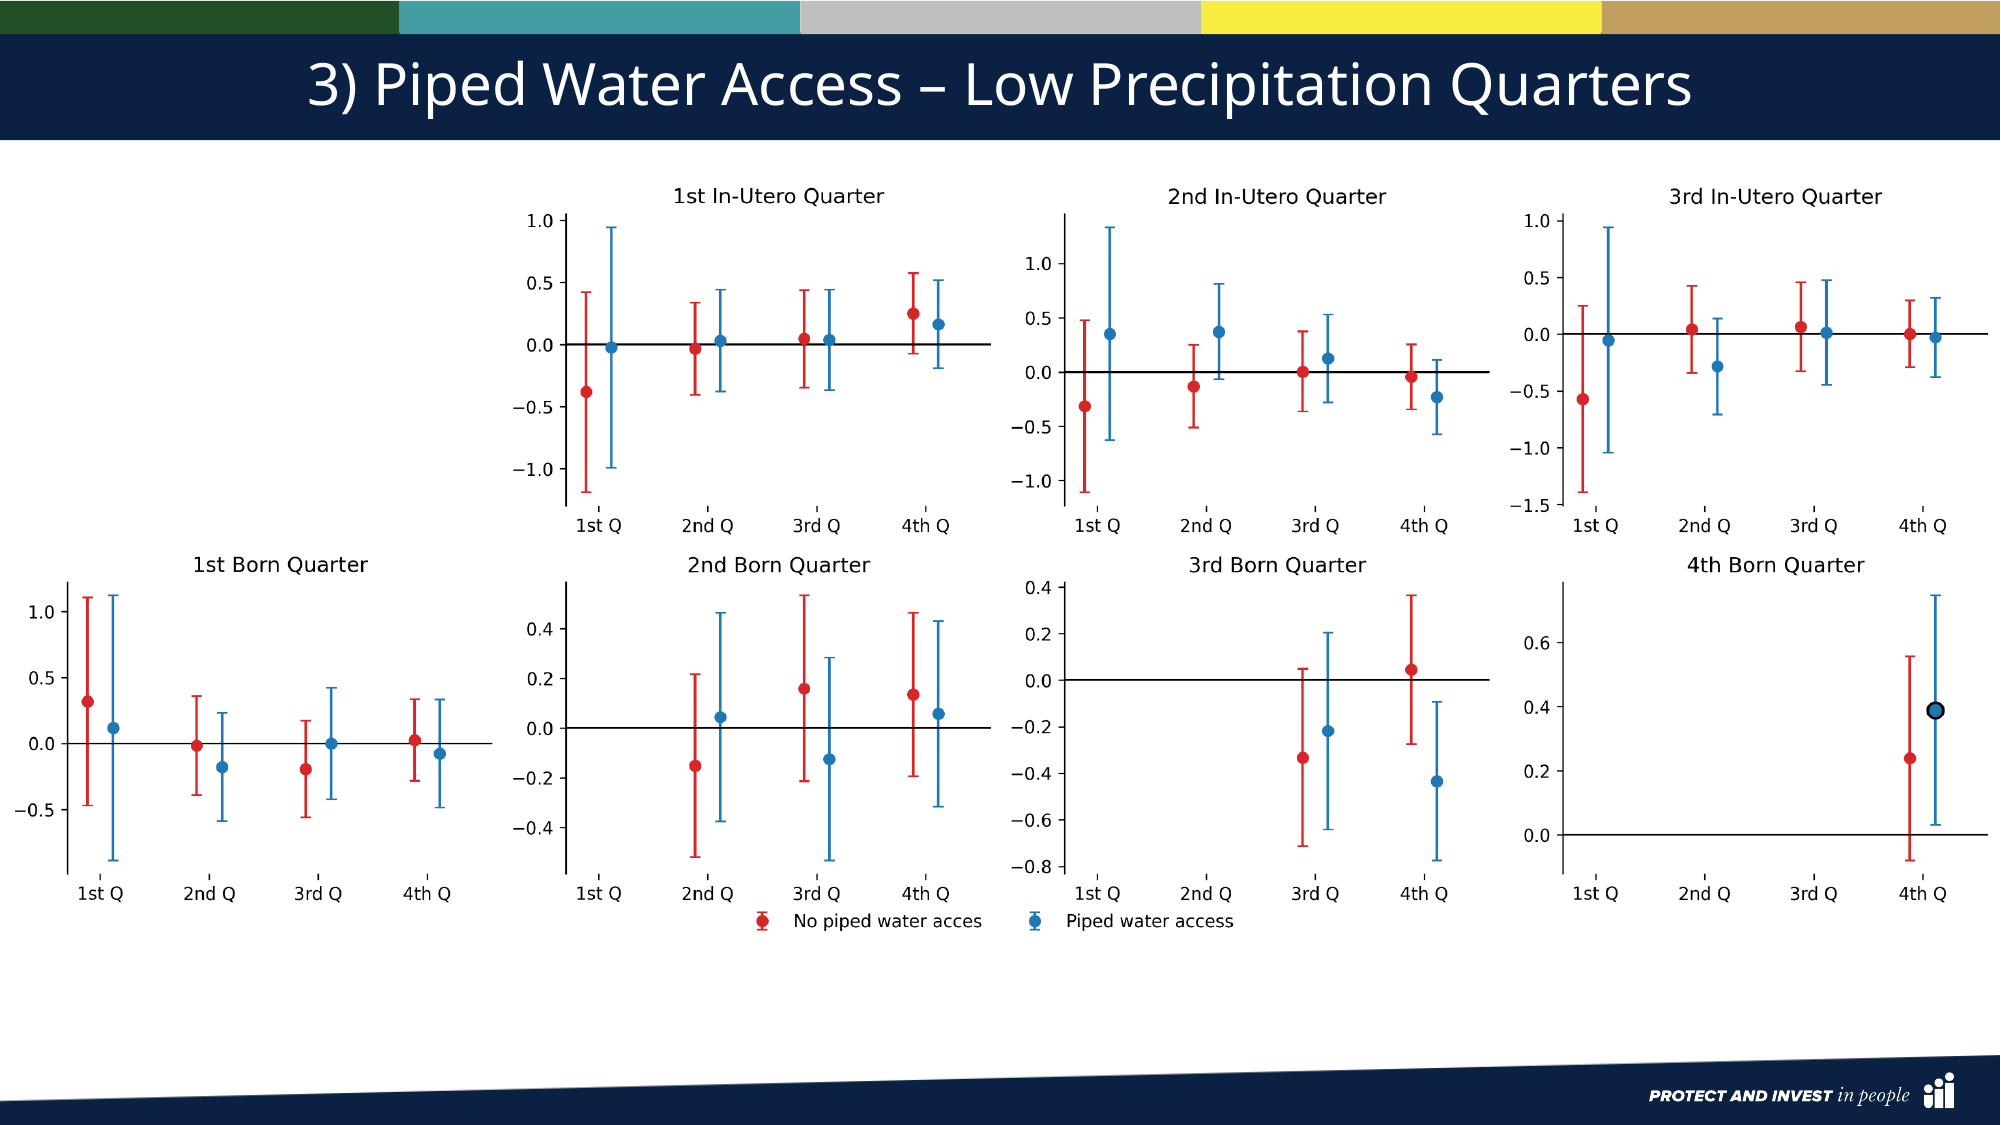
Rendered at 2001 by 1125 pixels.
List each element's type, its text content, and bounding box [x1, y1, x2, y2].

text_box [0, 0, 2000, 35]
picture [0, 174, 2000, 951]
list 3) Piped Water Access – Low Precipitation Quarters [0, 35, 2000, 141]
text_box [0, 1055, 2000, 1125]
